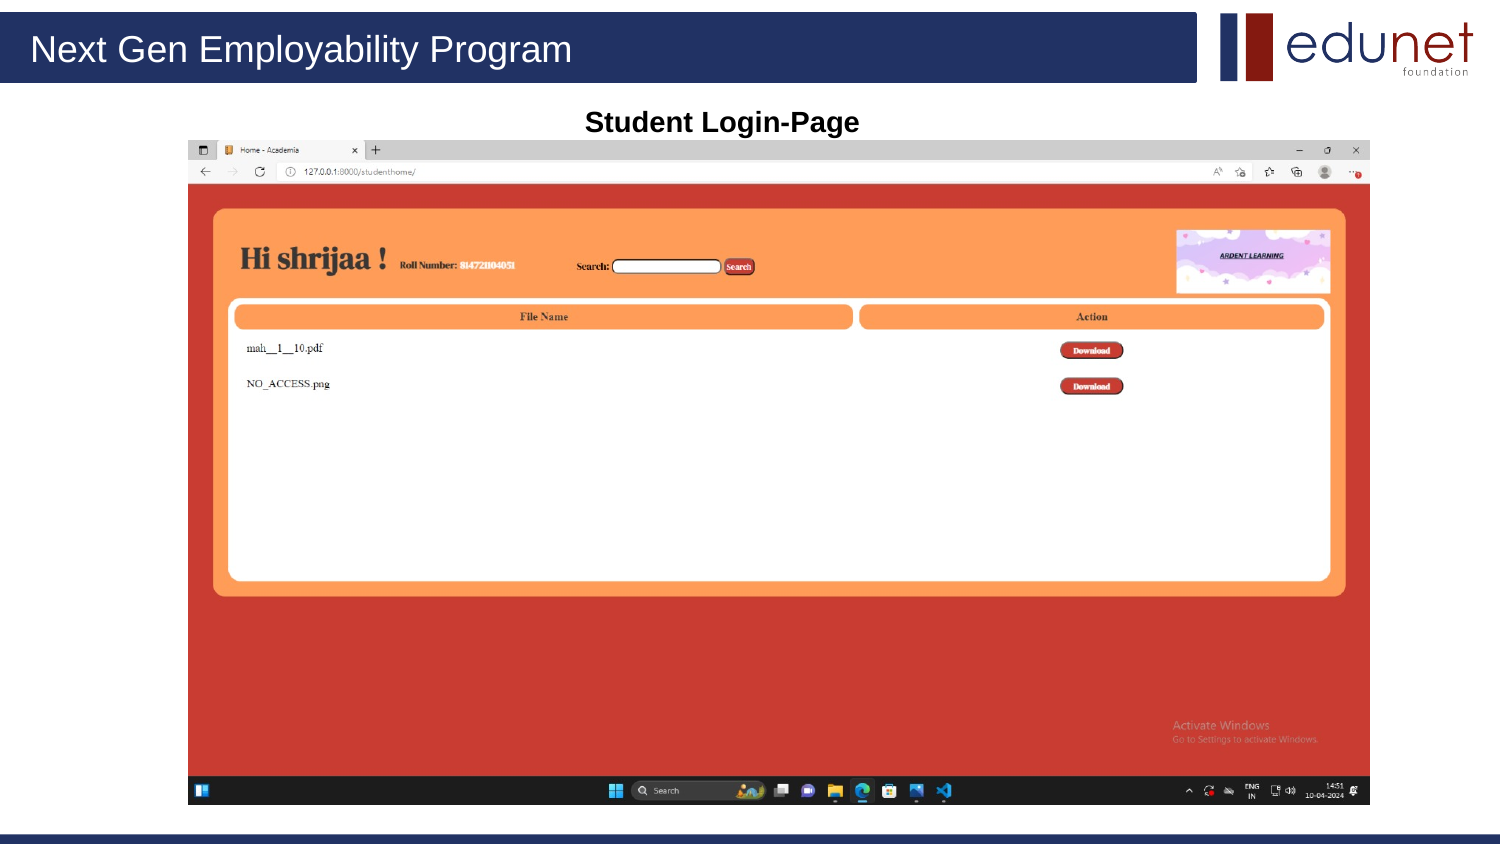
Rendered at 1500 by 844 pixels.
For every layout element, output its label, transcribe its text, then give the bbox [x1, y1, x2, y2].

picture [188, 139, 1370, 805]
title Student Login-Page [75, 69, 1370, 174]
picture [1279, 14, 1482, 83]
